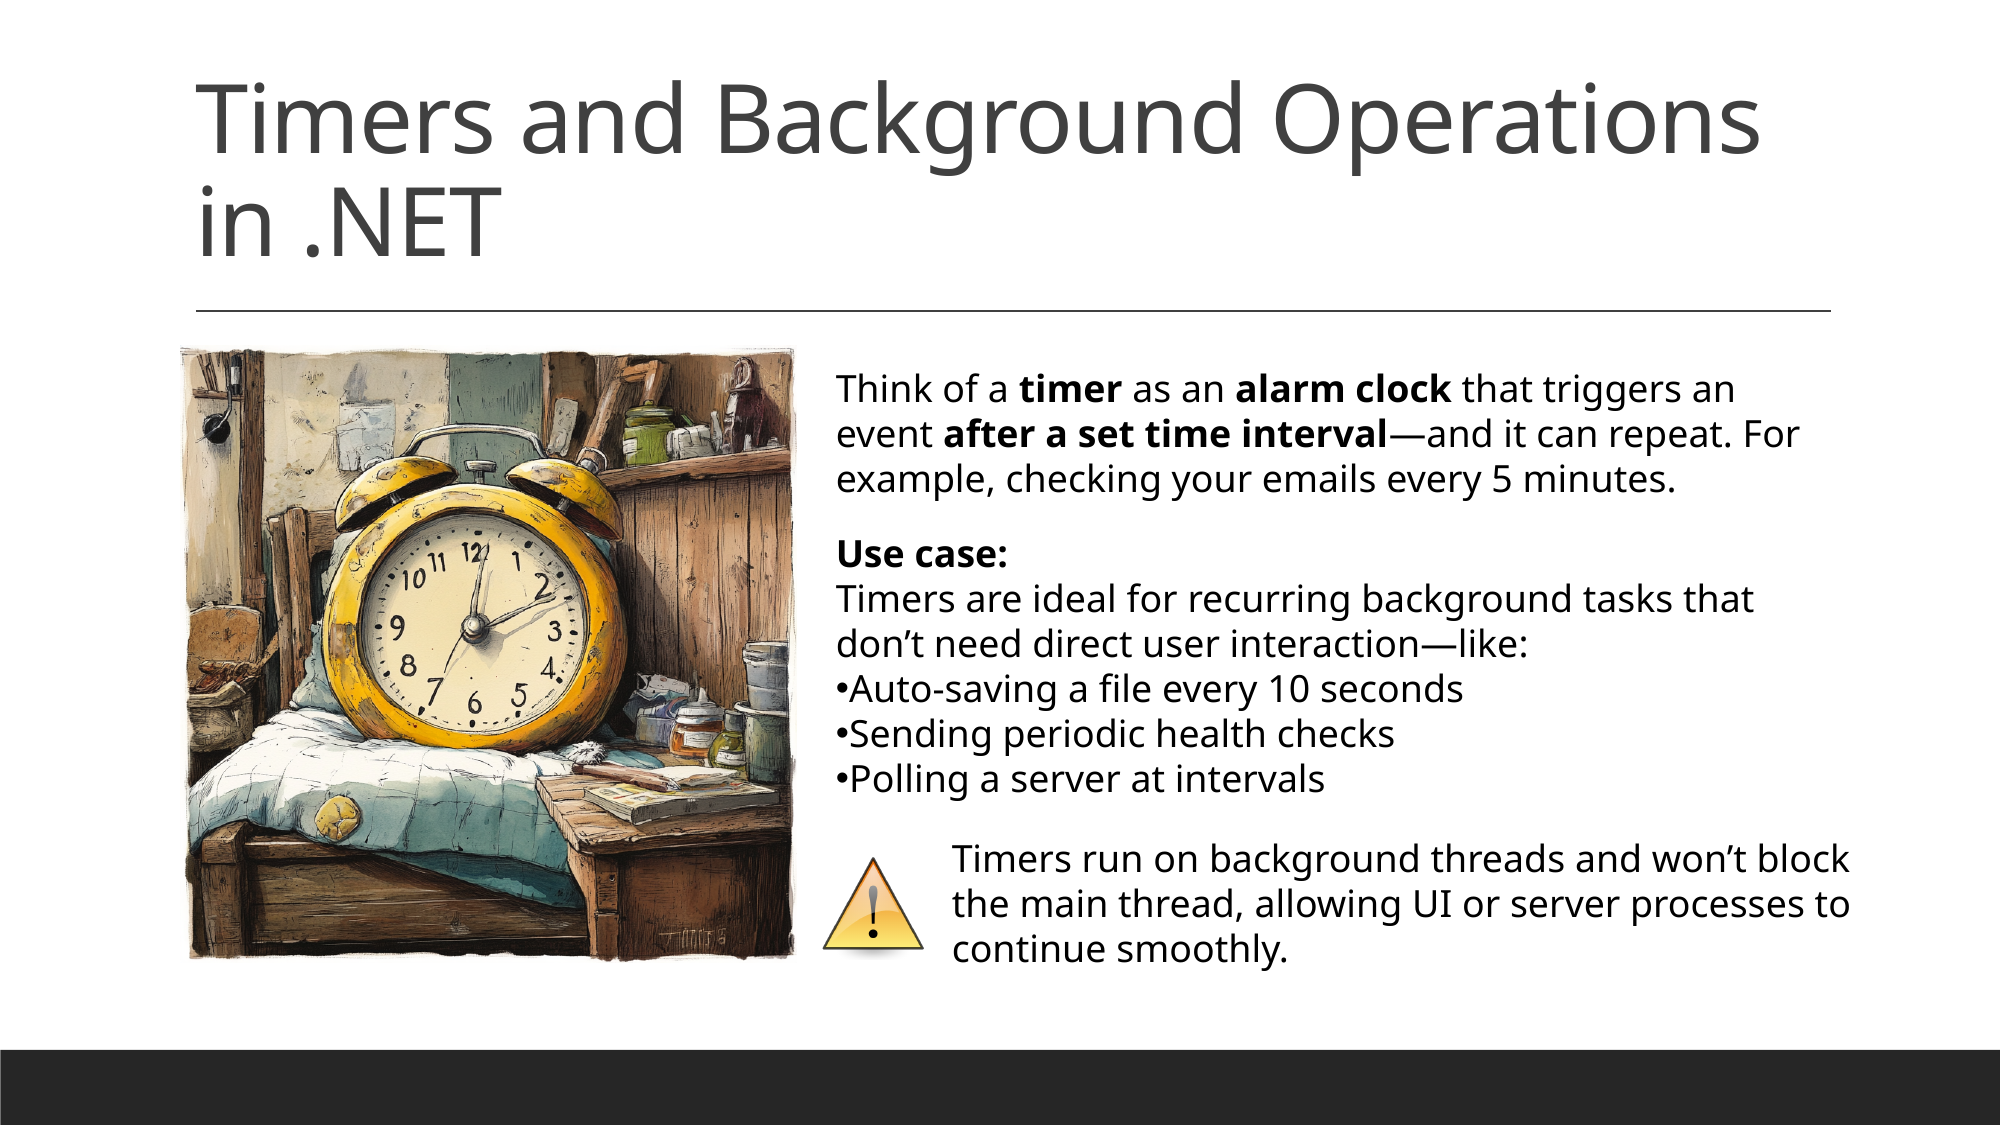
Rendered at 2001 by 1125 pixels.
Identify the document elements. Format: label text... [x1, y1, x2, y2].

text_box Use case: Timers are ideal for recurring background tasks that don’t need direct user interaction—like: Auto-saving a file every 10 seconds Sending periodic health checks Polling a server at intervals [821, 522, 1797, 853]
title Timers and Background Operations in .NET [180, 47, 1830, 285]
text_box Think of a timer as an alarm clock that triggers an event after a set time interval—and it can repeat. For example, checking your emails every 5 minutes. [821, 357, 1820, 507]
picture [820, 855, 926, 961]
text_box Timers run on background threads and won’t block the main thread, allowing UI or server processes to continue smoothly. [937, 827, 1868, 978]
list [179, 345, 798, 964]
